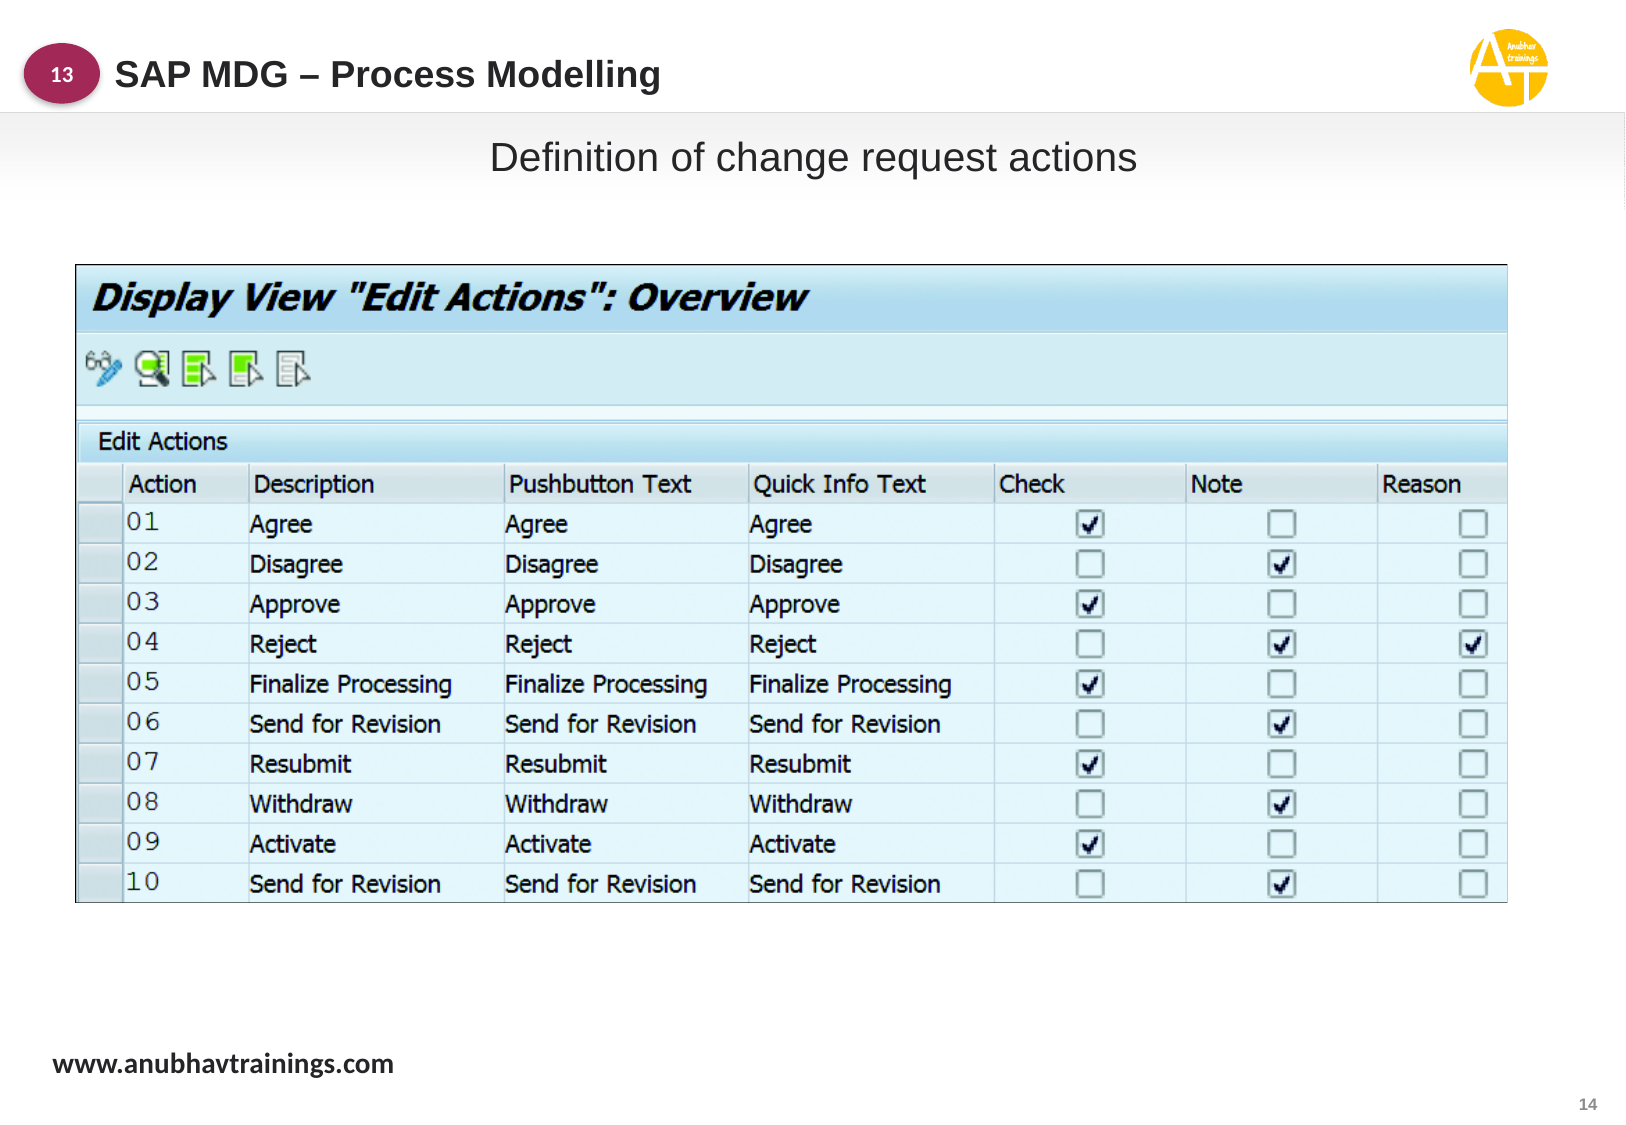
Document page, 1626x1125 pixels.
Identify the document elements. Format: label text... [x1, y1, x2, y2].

text_box 13 [23, 42, 101, 105]
text_box SAP MDG – Process Modelling [99, 42, 1438, 103]
picture [74, 264, 1508, 903]
picture [1462, 24, 1552, 112]
title Definition of change request actions [64, 128, 1563, 319]
picture [0, 113, 1625, 210]
